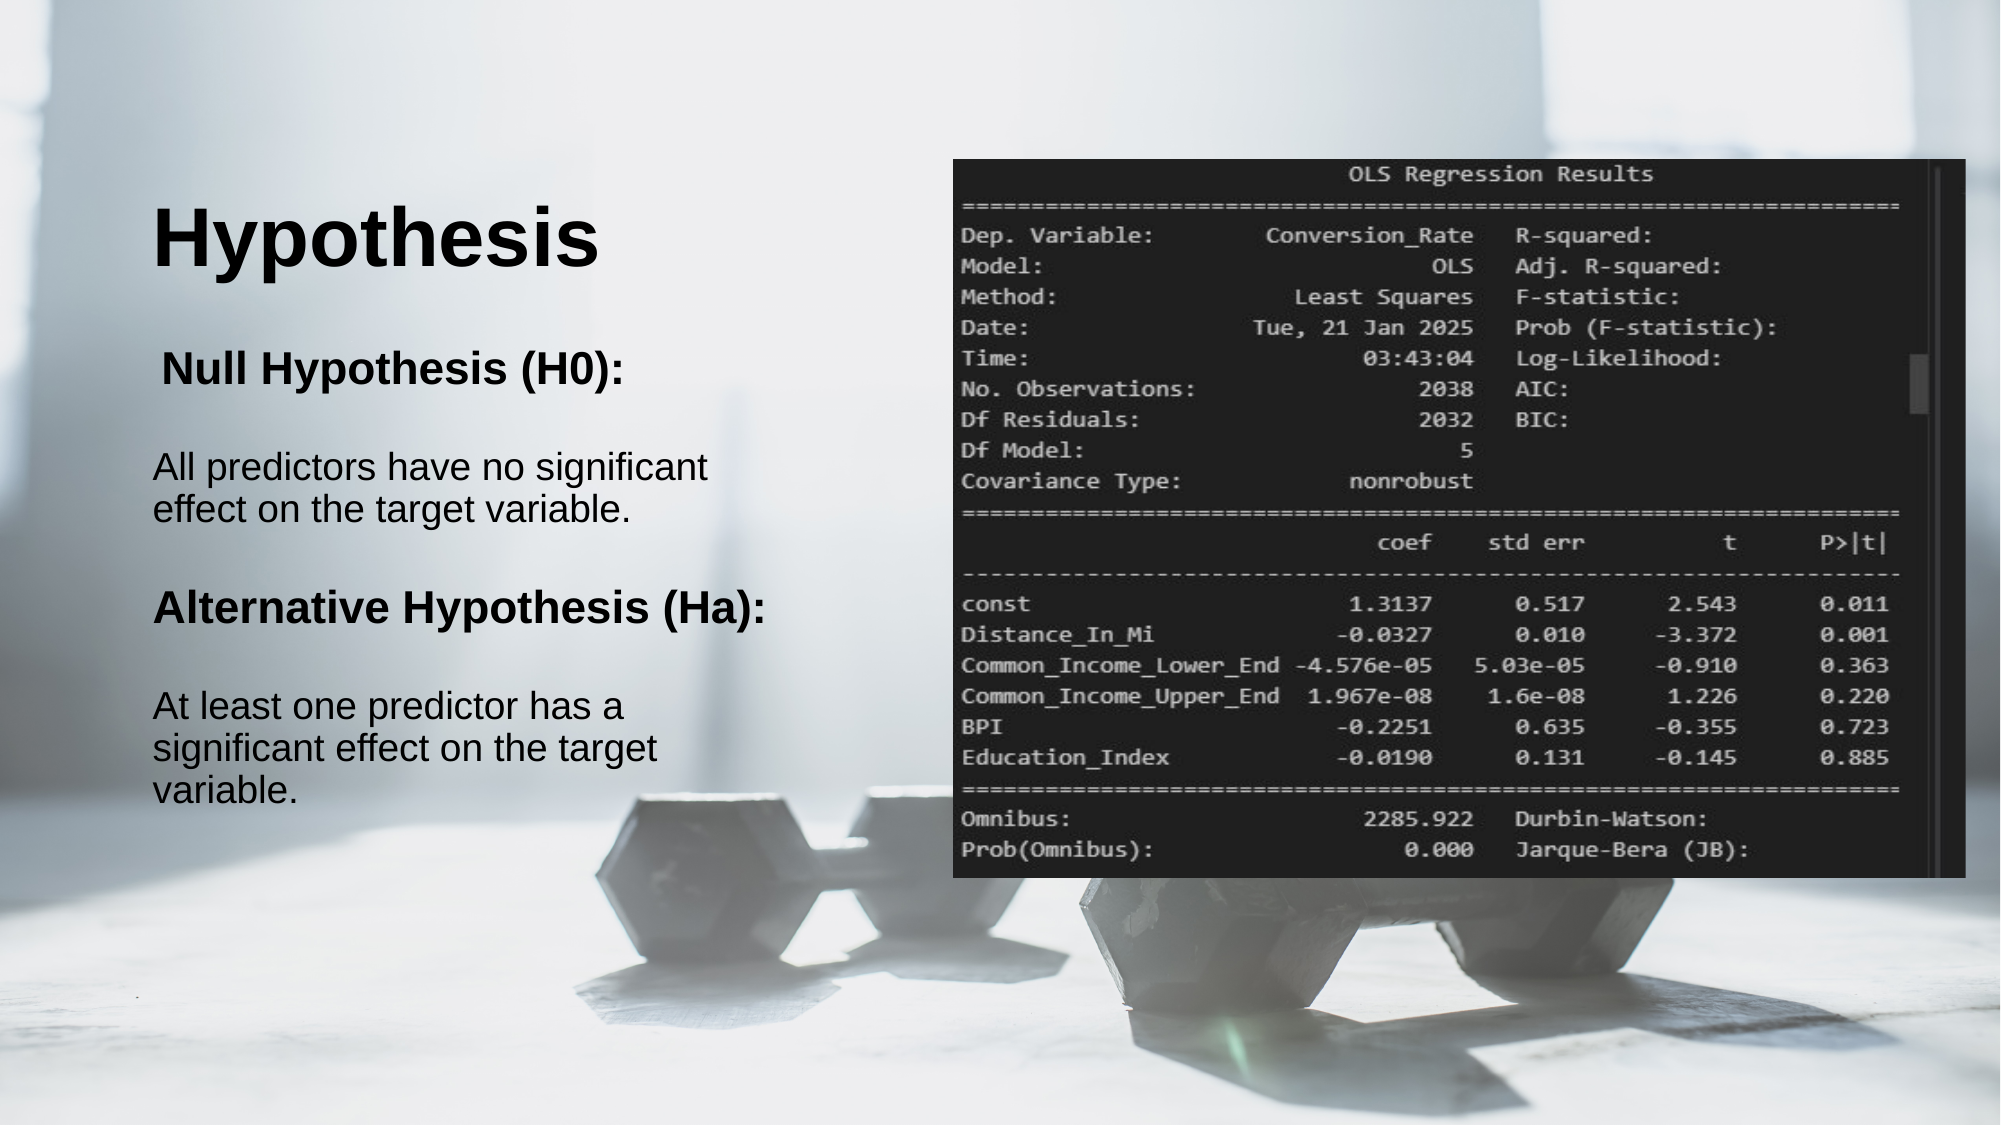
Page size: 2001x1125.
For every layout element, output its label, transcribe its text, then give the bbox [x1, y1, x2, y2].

list Null Hypothesis (H0): All predictors have no significant effect on the target variable. Alternative Hypothesis (Ha): At least one predictor has a significant effect on the target variable. [137, 337, 783, 963]
title Hypothesis [137, 29, 783, 292]
picture [0, 0, 2001, 1125]
